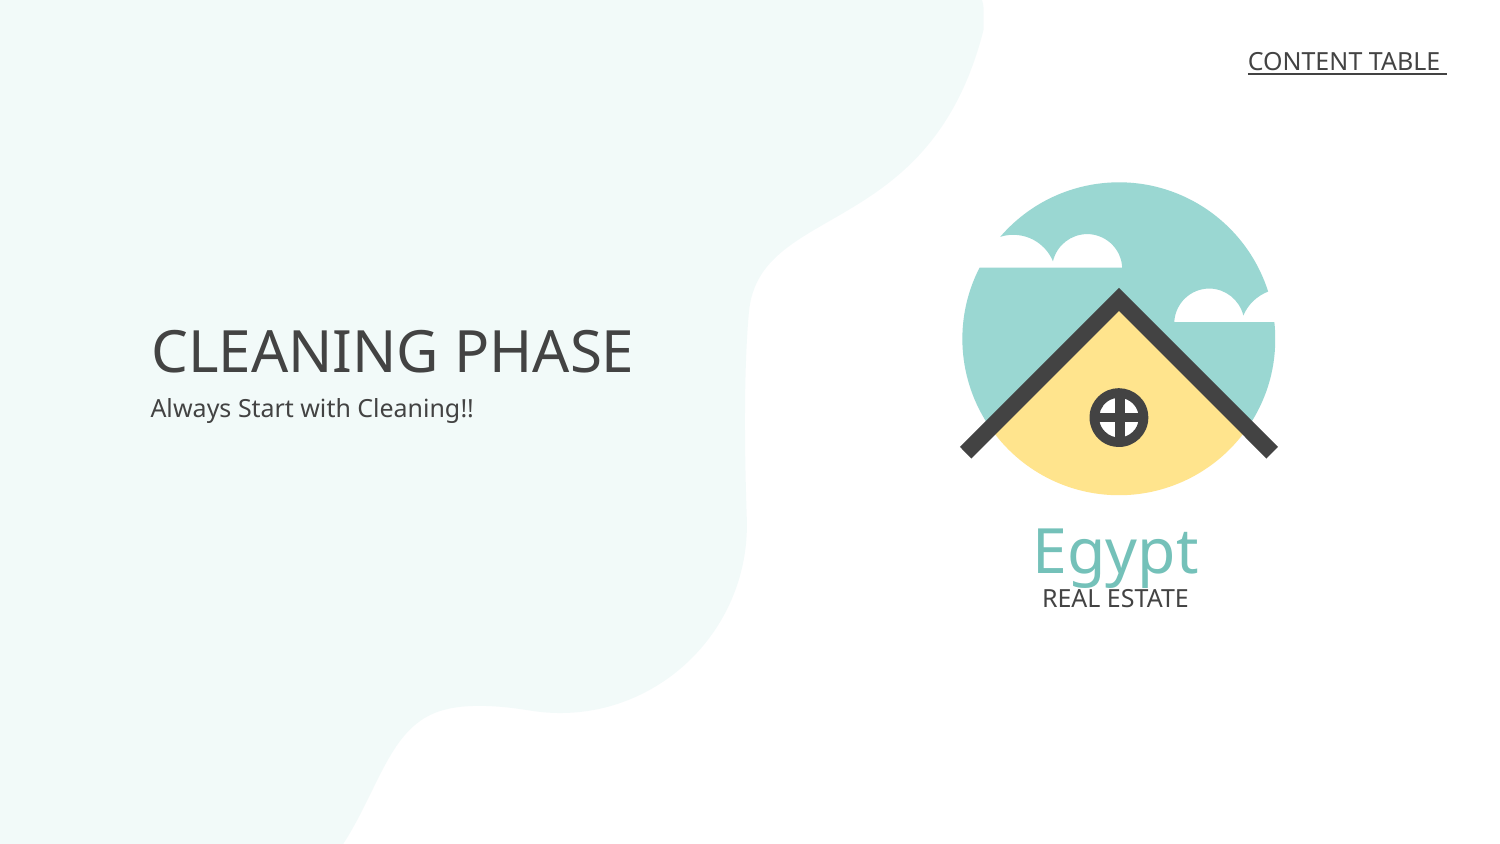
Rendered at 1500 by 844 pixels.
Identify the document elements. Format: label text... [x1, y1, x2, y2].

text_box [953, 181, 1279, 496]
text_box CONTENT TABLE [1157, 0, 1500, 95]
title CLEANING PHASE [136, 263, 771, 399]
text_box Egypt [917, 495, 1315, 567]
text_box REAL ESTATE [917, 567, 1315, 662]
subtitle Always Start with Cleaning!! [135, 377, 731, 458]
